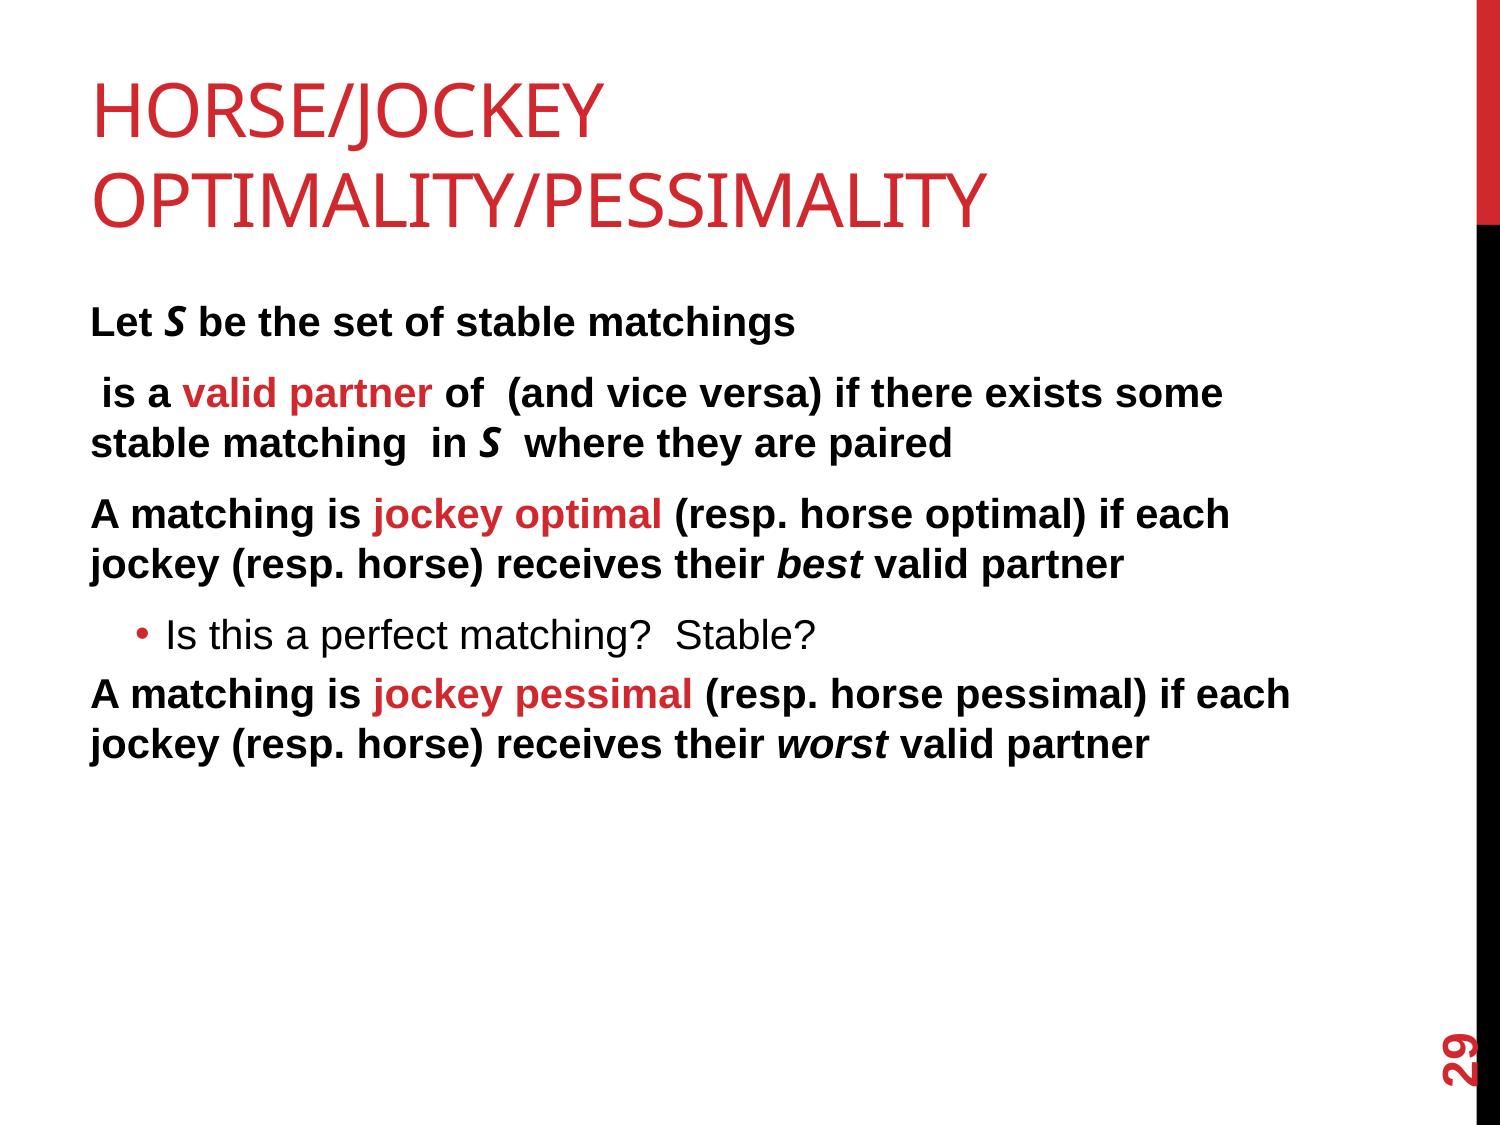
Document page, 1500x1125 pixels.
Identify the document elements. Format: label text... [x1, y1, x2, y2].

title Horse/Jockey optimality/pessimality [75, 25, 1297, 250]
slide_number 29 [1427, 887, 1488, 1104]
